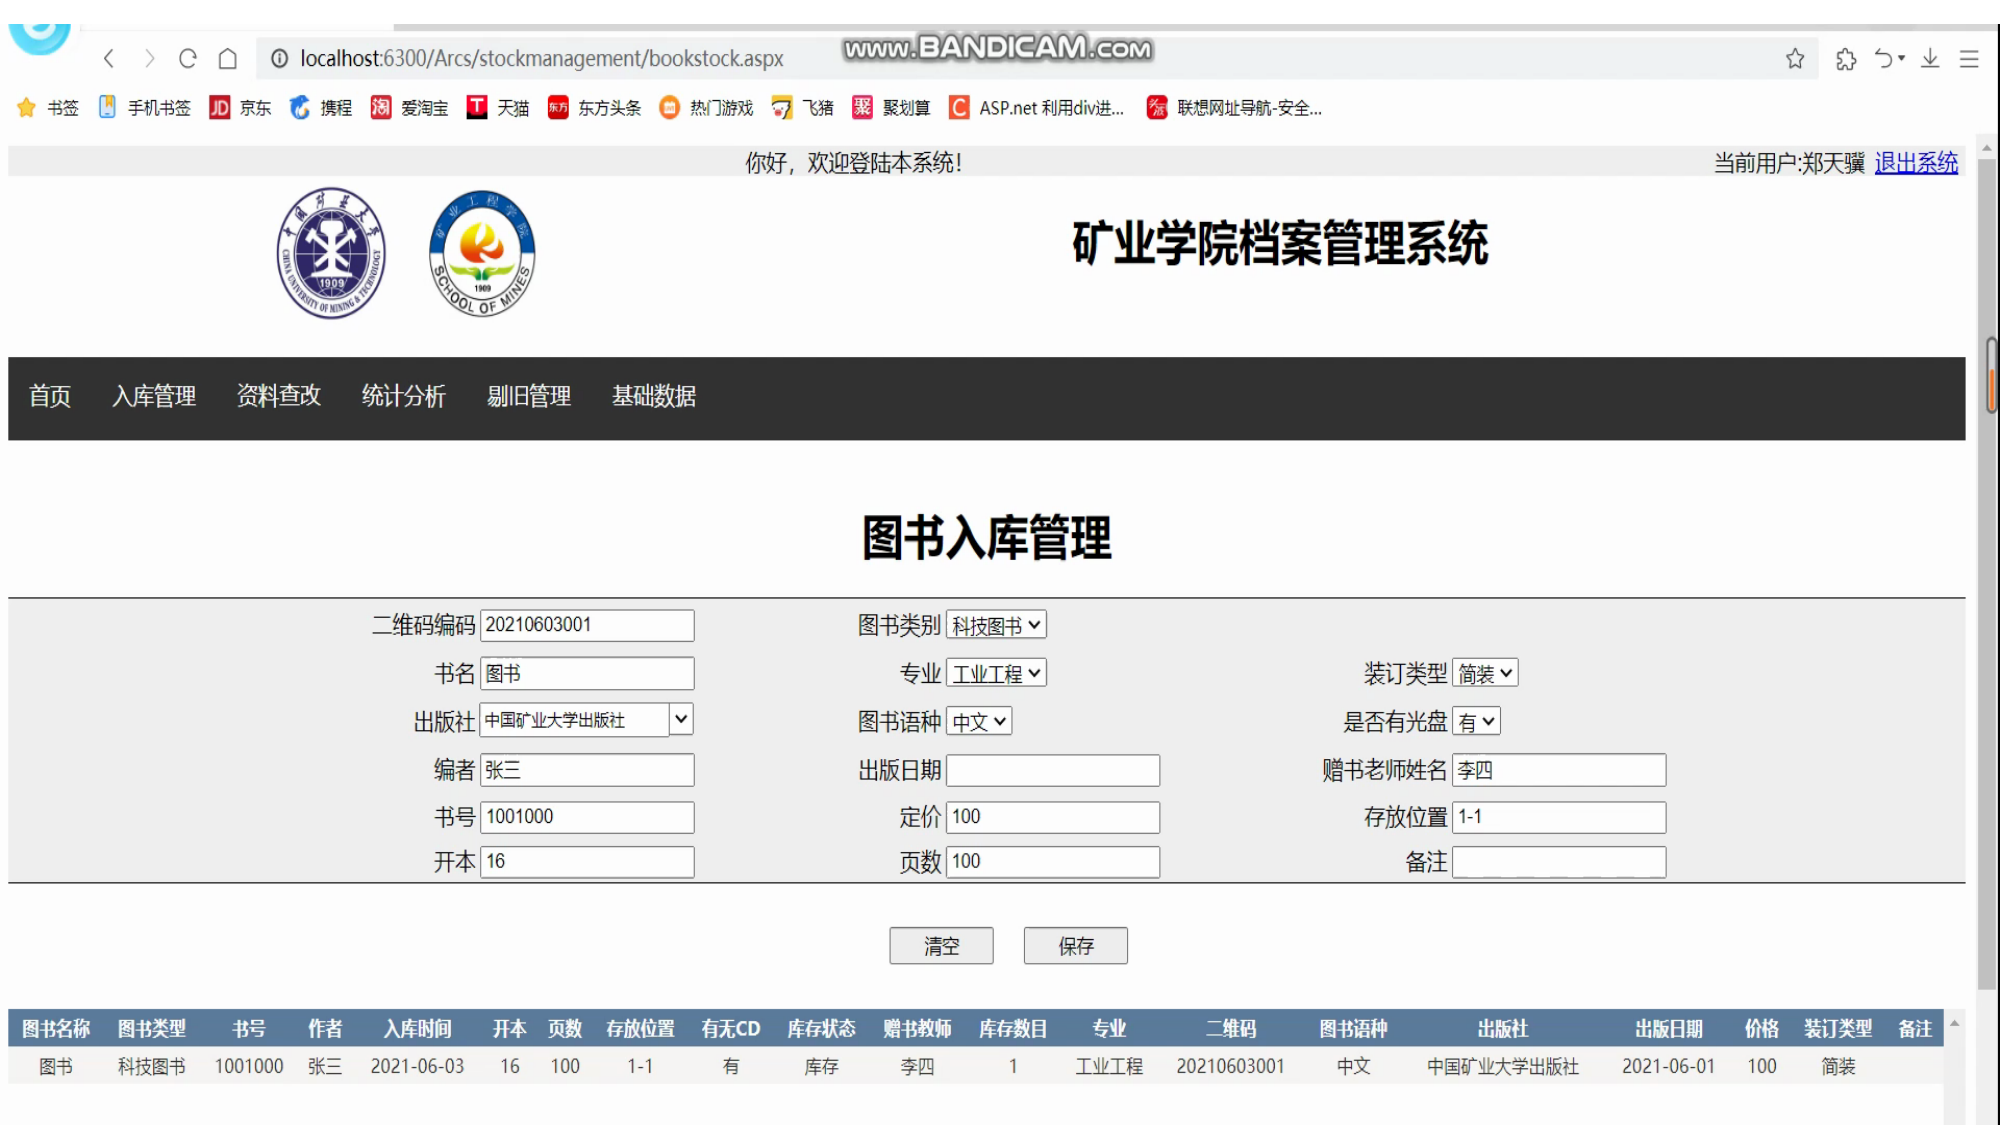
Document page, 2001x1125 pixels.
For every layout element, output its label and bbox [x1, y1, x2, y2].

text_box [0, 23, 2000, 1125]
